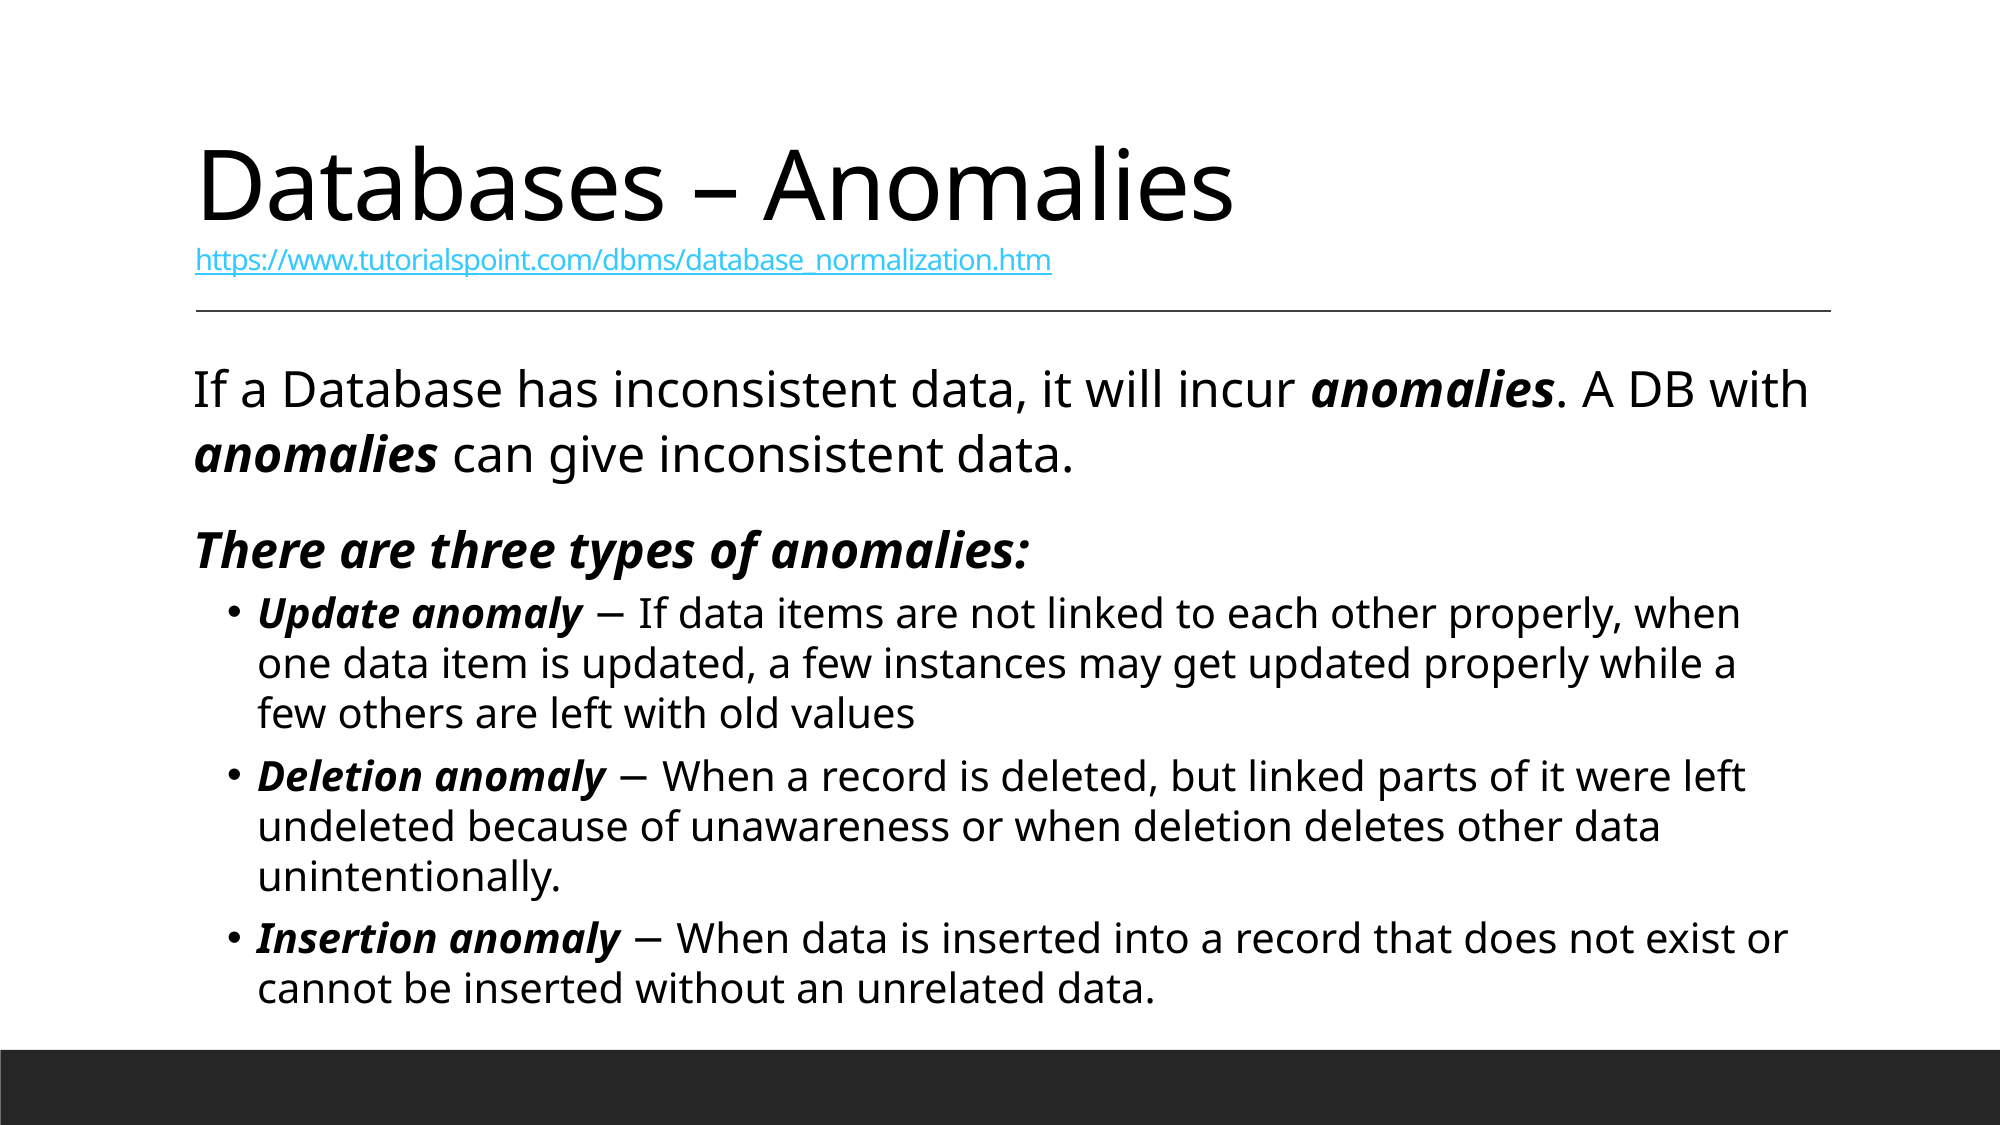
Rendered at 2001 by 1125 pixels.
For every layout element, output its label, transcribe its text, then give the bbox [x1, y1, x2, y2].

list If a Database has inconsistent data, it will incur anomalies. A DB with anomalies can give inconsistent data. There are three types of anomalies: Update anomaly − If data items are not linked to each other properly, when one data item is updated, a few instances may get updated properly while a few others are left with old values Deletion anomaly − When a record is deleted, but linked parts of it were left undeleted because of unawareness or when deletion deletes other data unintentionally. Insertion anomaly − When data is inserted into a record that does not exist or cannot be inserted without an unrelated data. [194, 311, 1816, 1052]
title Databases – Anomalies https://www.tutorialspoint.com/dbms/database_normalization.htm [180, 47, 1830, 285]
